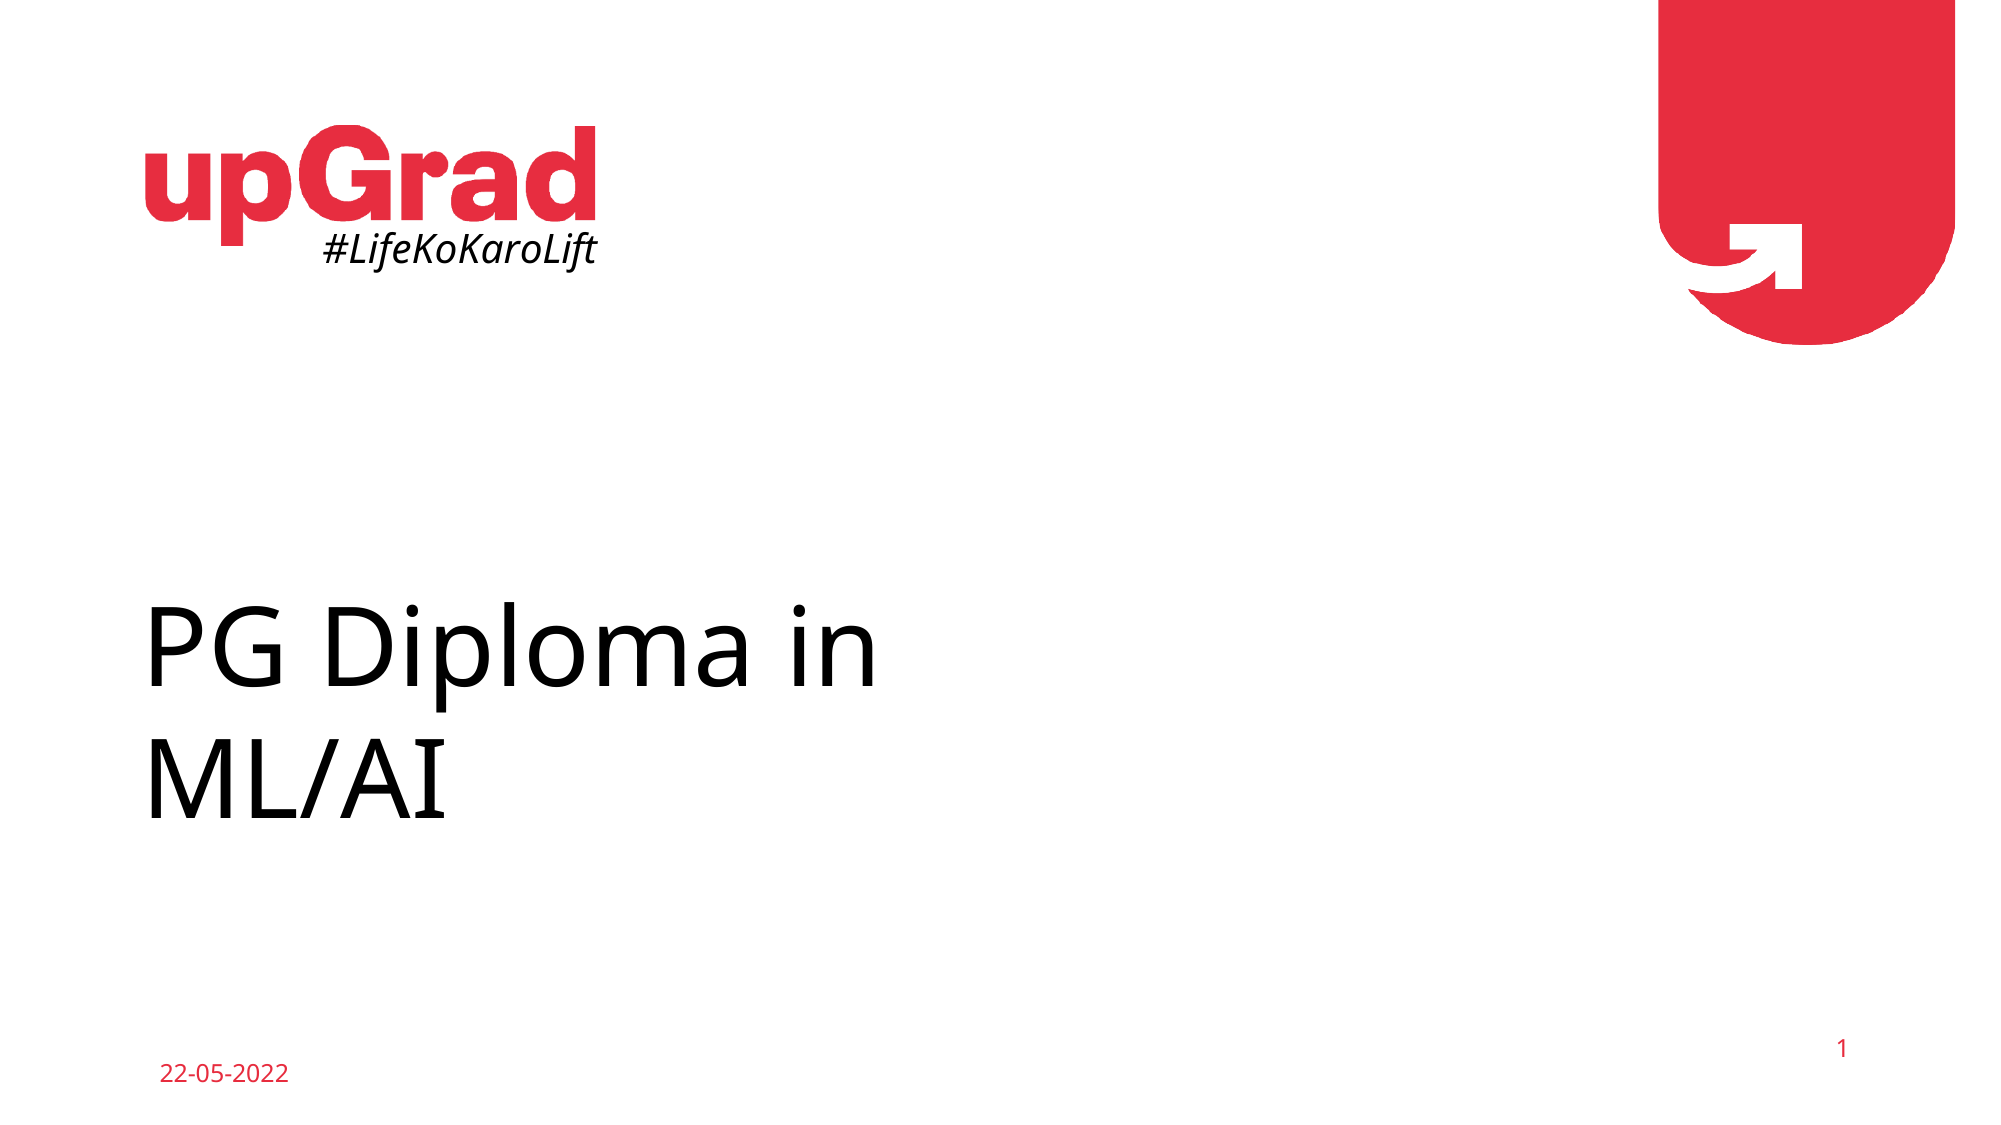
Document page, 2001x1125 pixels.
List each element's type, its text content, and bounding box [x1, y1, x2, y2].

text_box 1 [1829, 1030, 1861, 1067]
text_box #LifeKoKaroLift [320, 220, 650, 272]
text_box [1658, 0, 1956, 345]
text_box [145, 125, 596, 246]
text_box PG Diploma in ML/AI [139, 573, 1161, 841]
text_box 22-05-2022 [157, 1055, 290, 1088]
